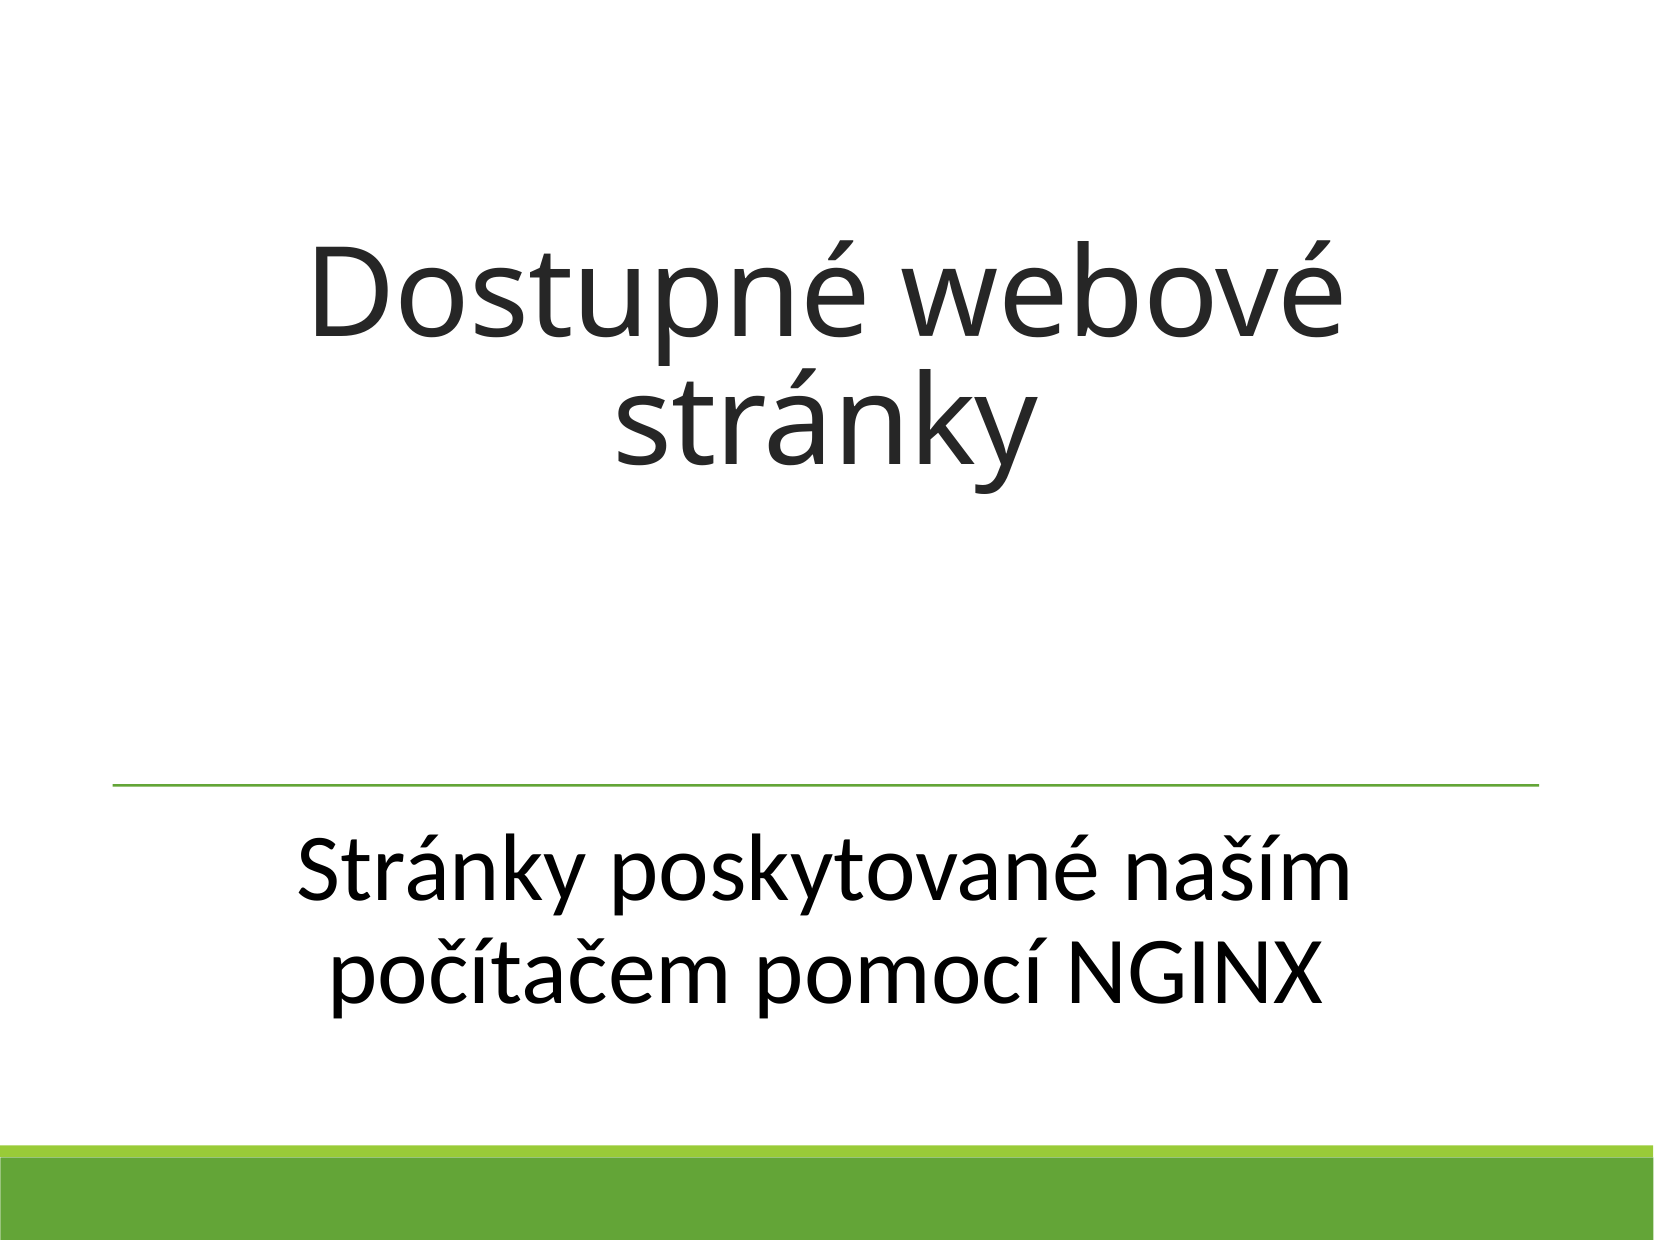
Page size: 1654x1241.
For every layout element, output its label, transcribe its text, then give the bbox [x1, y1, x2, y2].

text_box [112, 784, 1540, 1058]
title Dostupné webové stránky [112, 104, 1539, 621]
